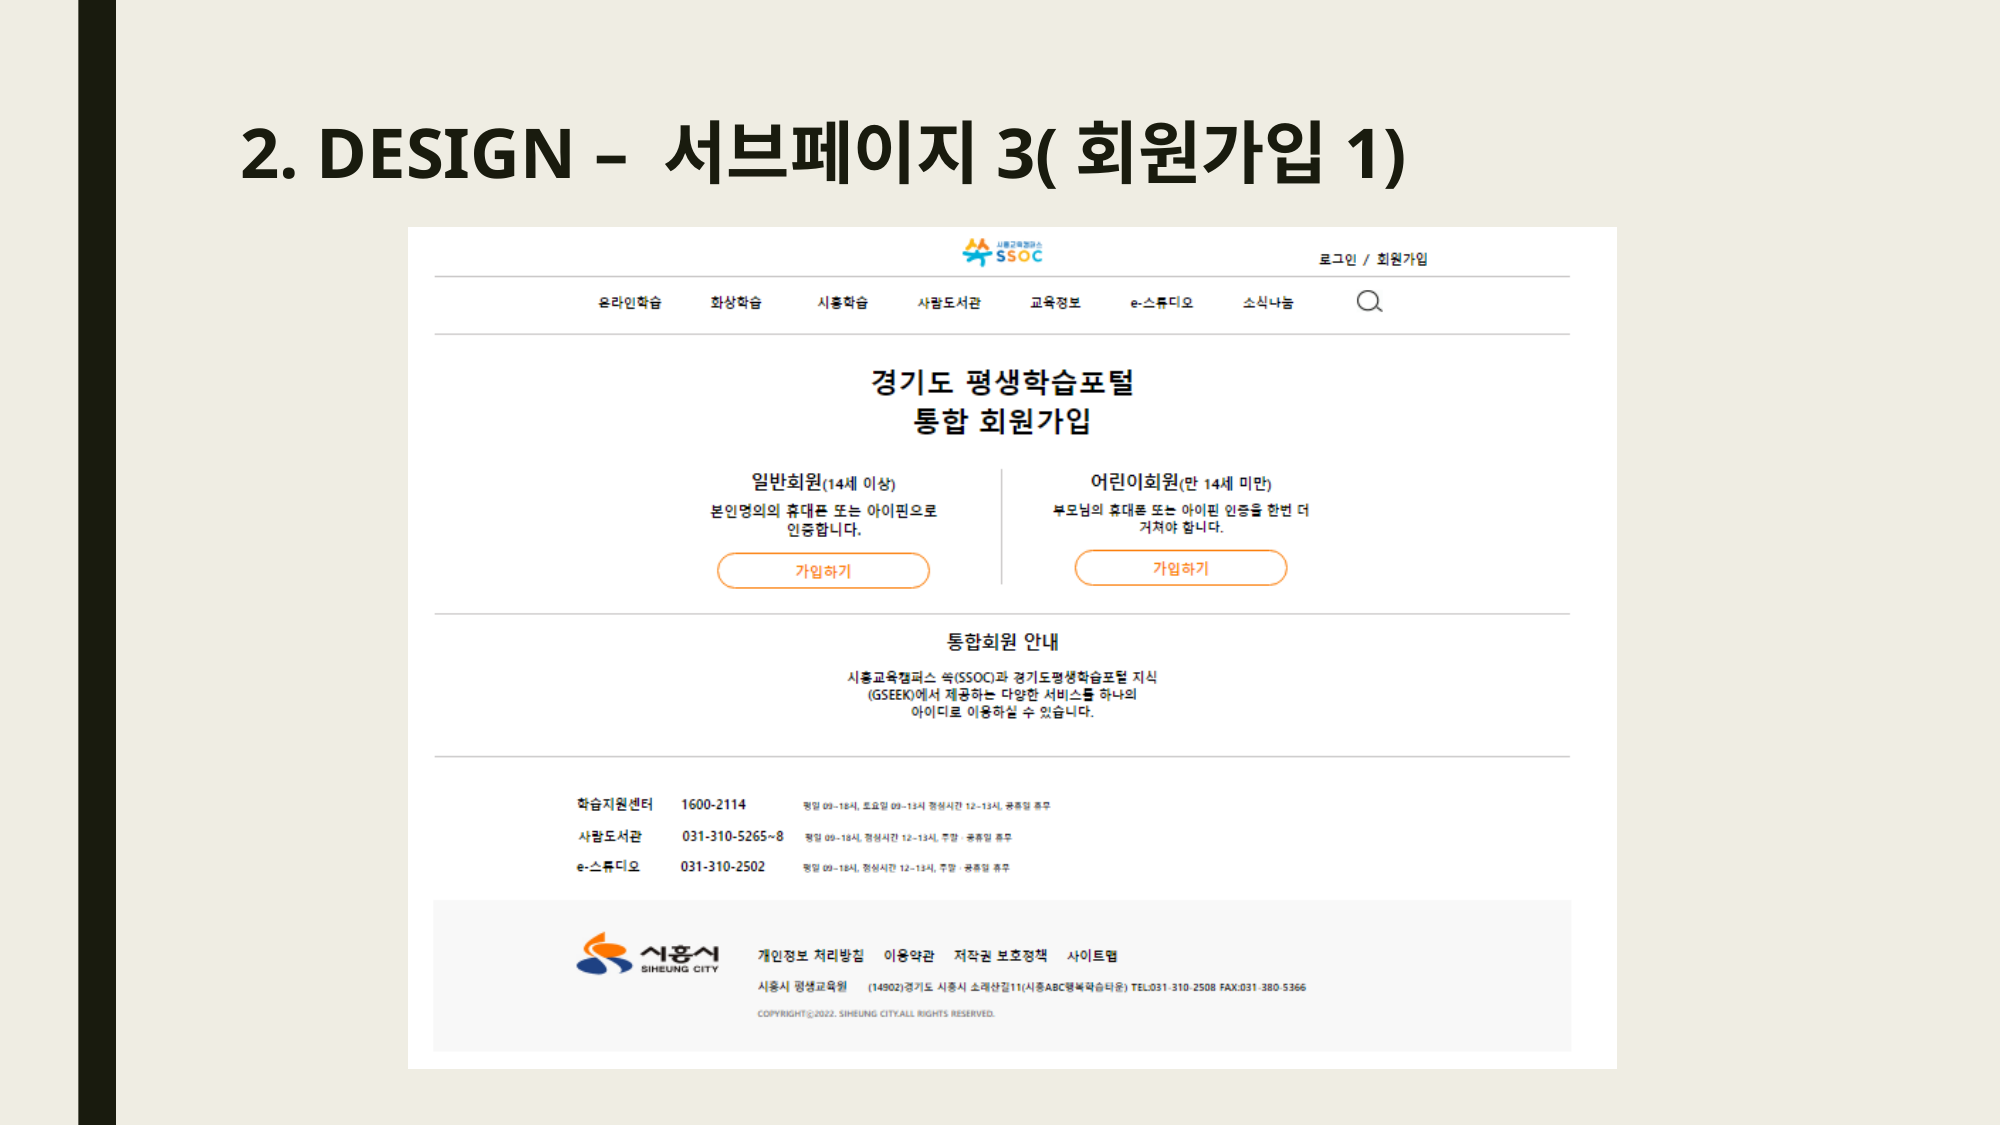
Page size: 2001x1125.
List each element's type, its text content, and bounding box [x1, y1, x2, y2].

title 2. DESIGN – 서브페이지3(회원가입1) [225, 112, 1800, 228]
picture [407, 227, 1618, 1069]
